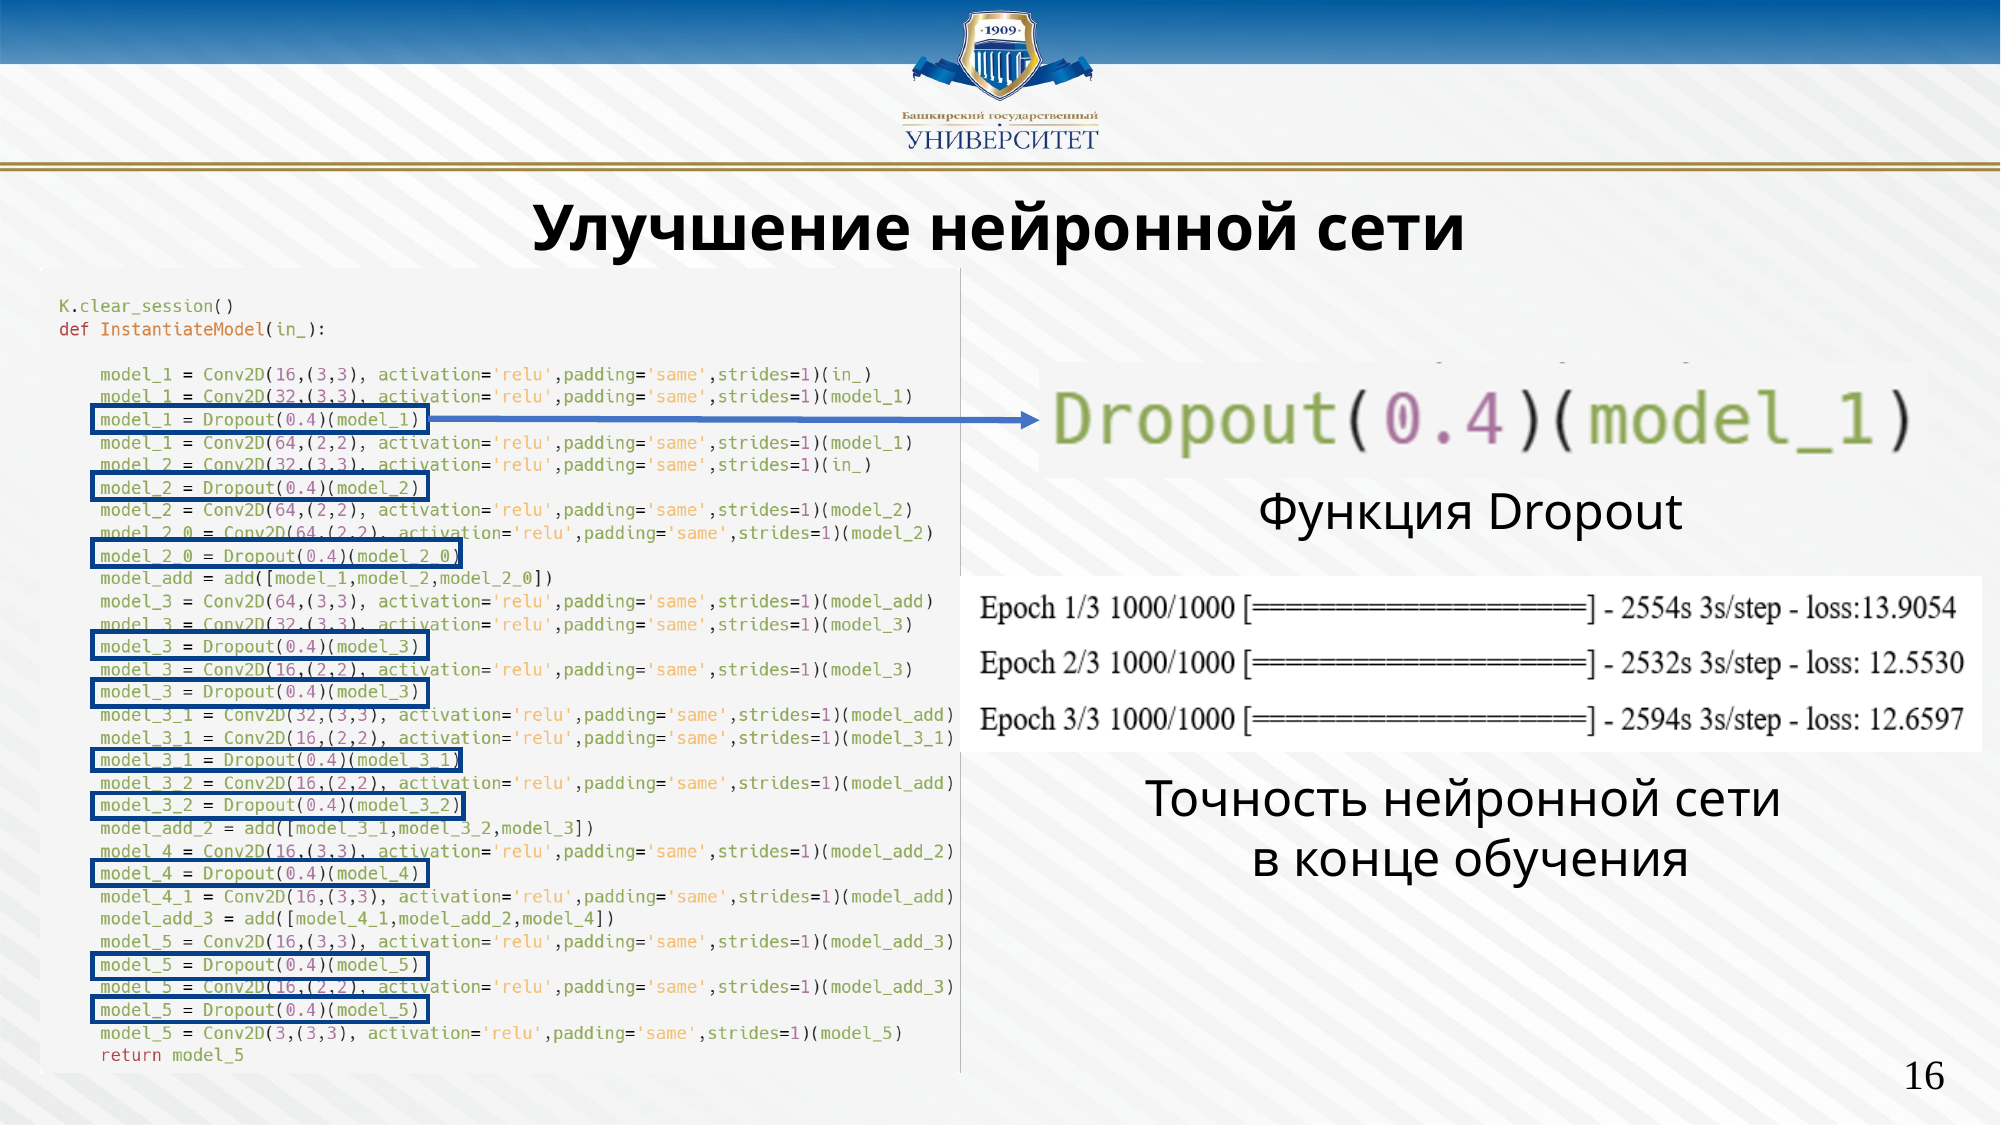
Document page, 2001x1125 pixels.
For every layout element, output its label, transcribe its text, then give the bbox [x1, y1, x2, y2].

slide_number 16 [1510, 1042, 1960, 1103]
title Улучшение нейронной сети [175, 187, 1825, 272]
text_box Точность нейронной сети в конце обучения [1130, 758, 1812, 894]
text_box Функция Dropout [1243, 479, 1699, 548]
picture [0, 0, 2001, 1125]
